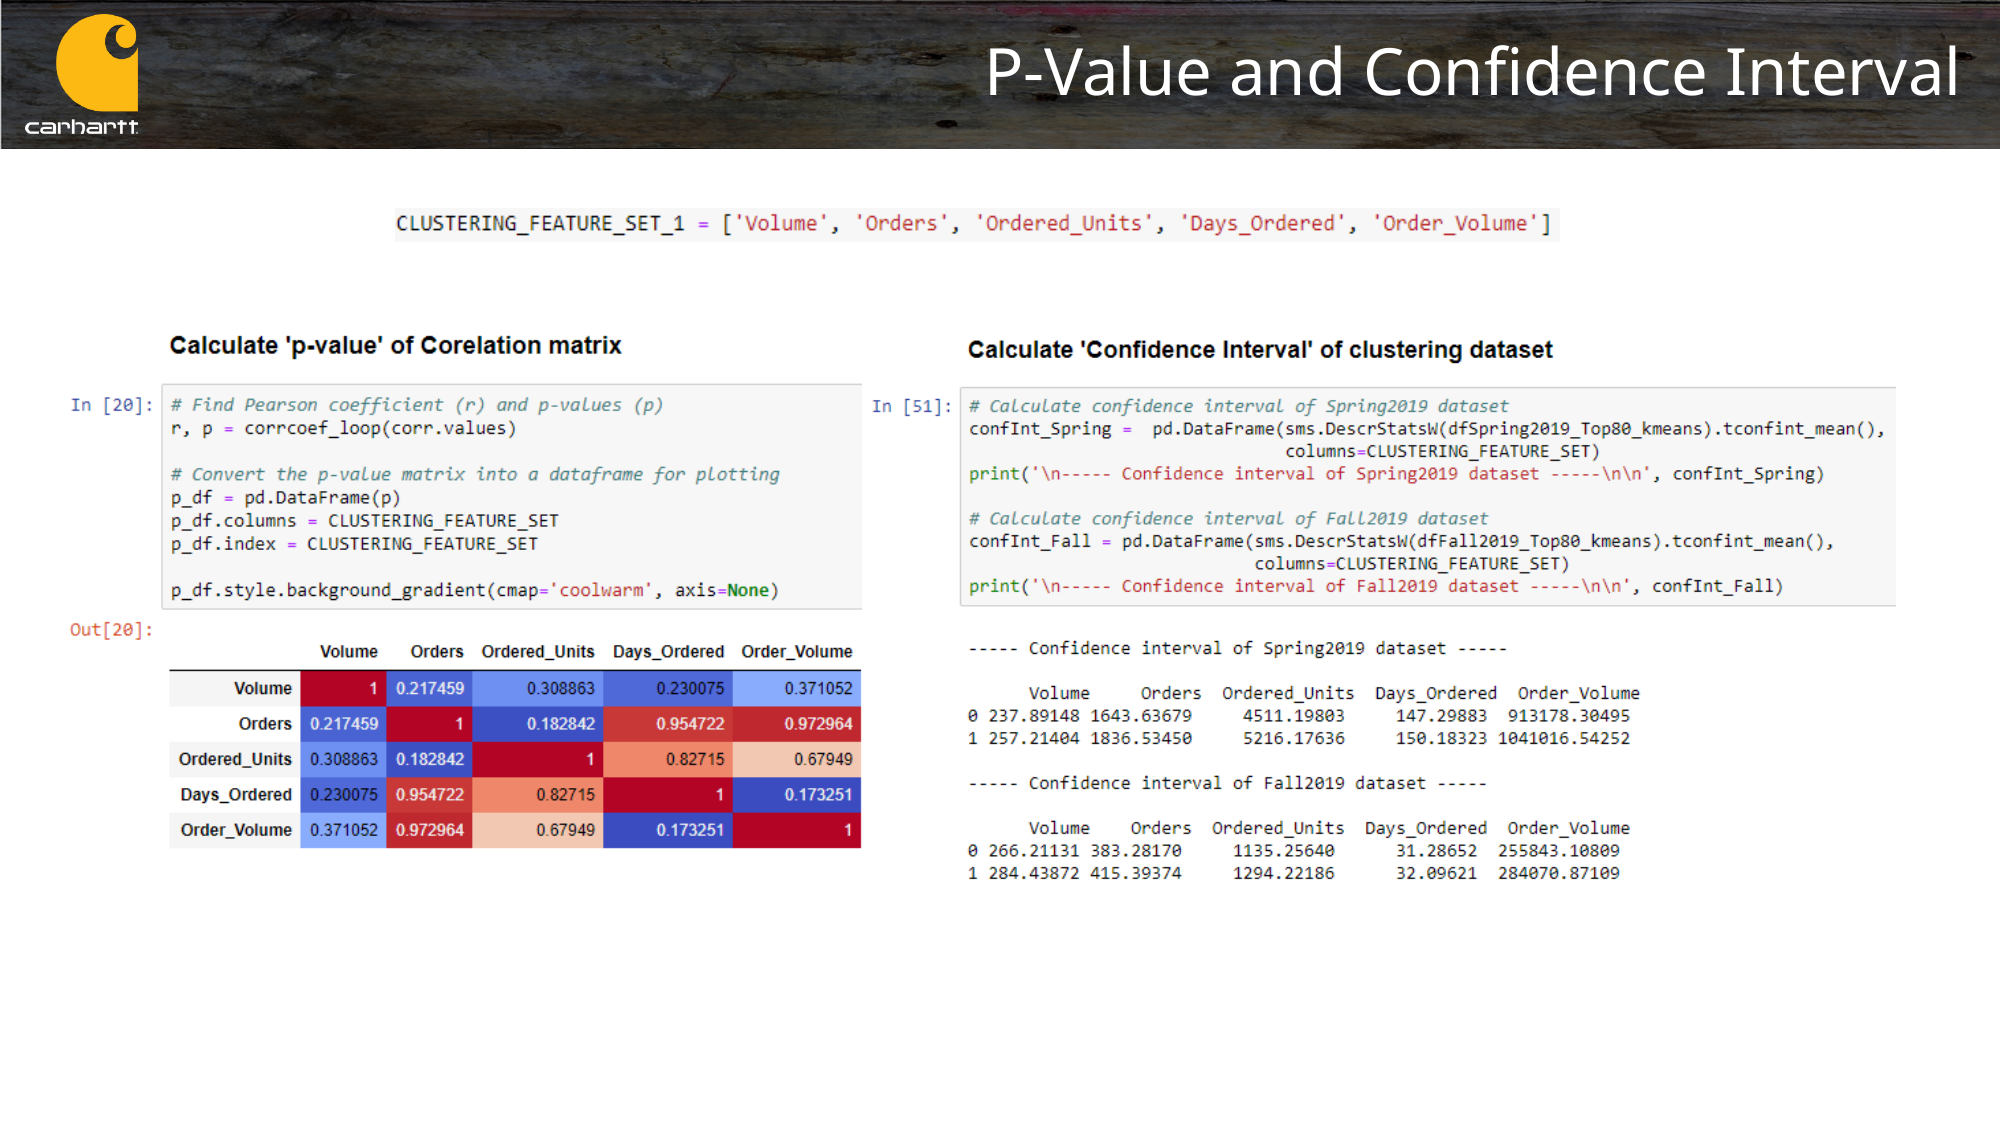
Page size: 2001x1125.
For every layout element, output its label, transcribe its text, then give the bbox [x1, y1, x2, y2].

picture [0, 0, 2000, 149]
picture [395, 208, 1560, 242]
title P-Value and Confidence Interval [969, 4, 2000, 144]
picture [51, 313, 1896, 892]
